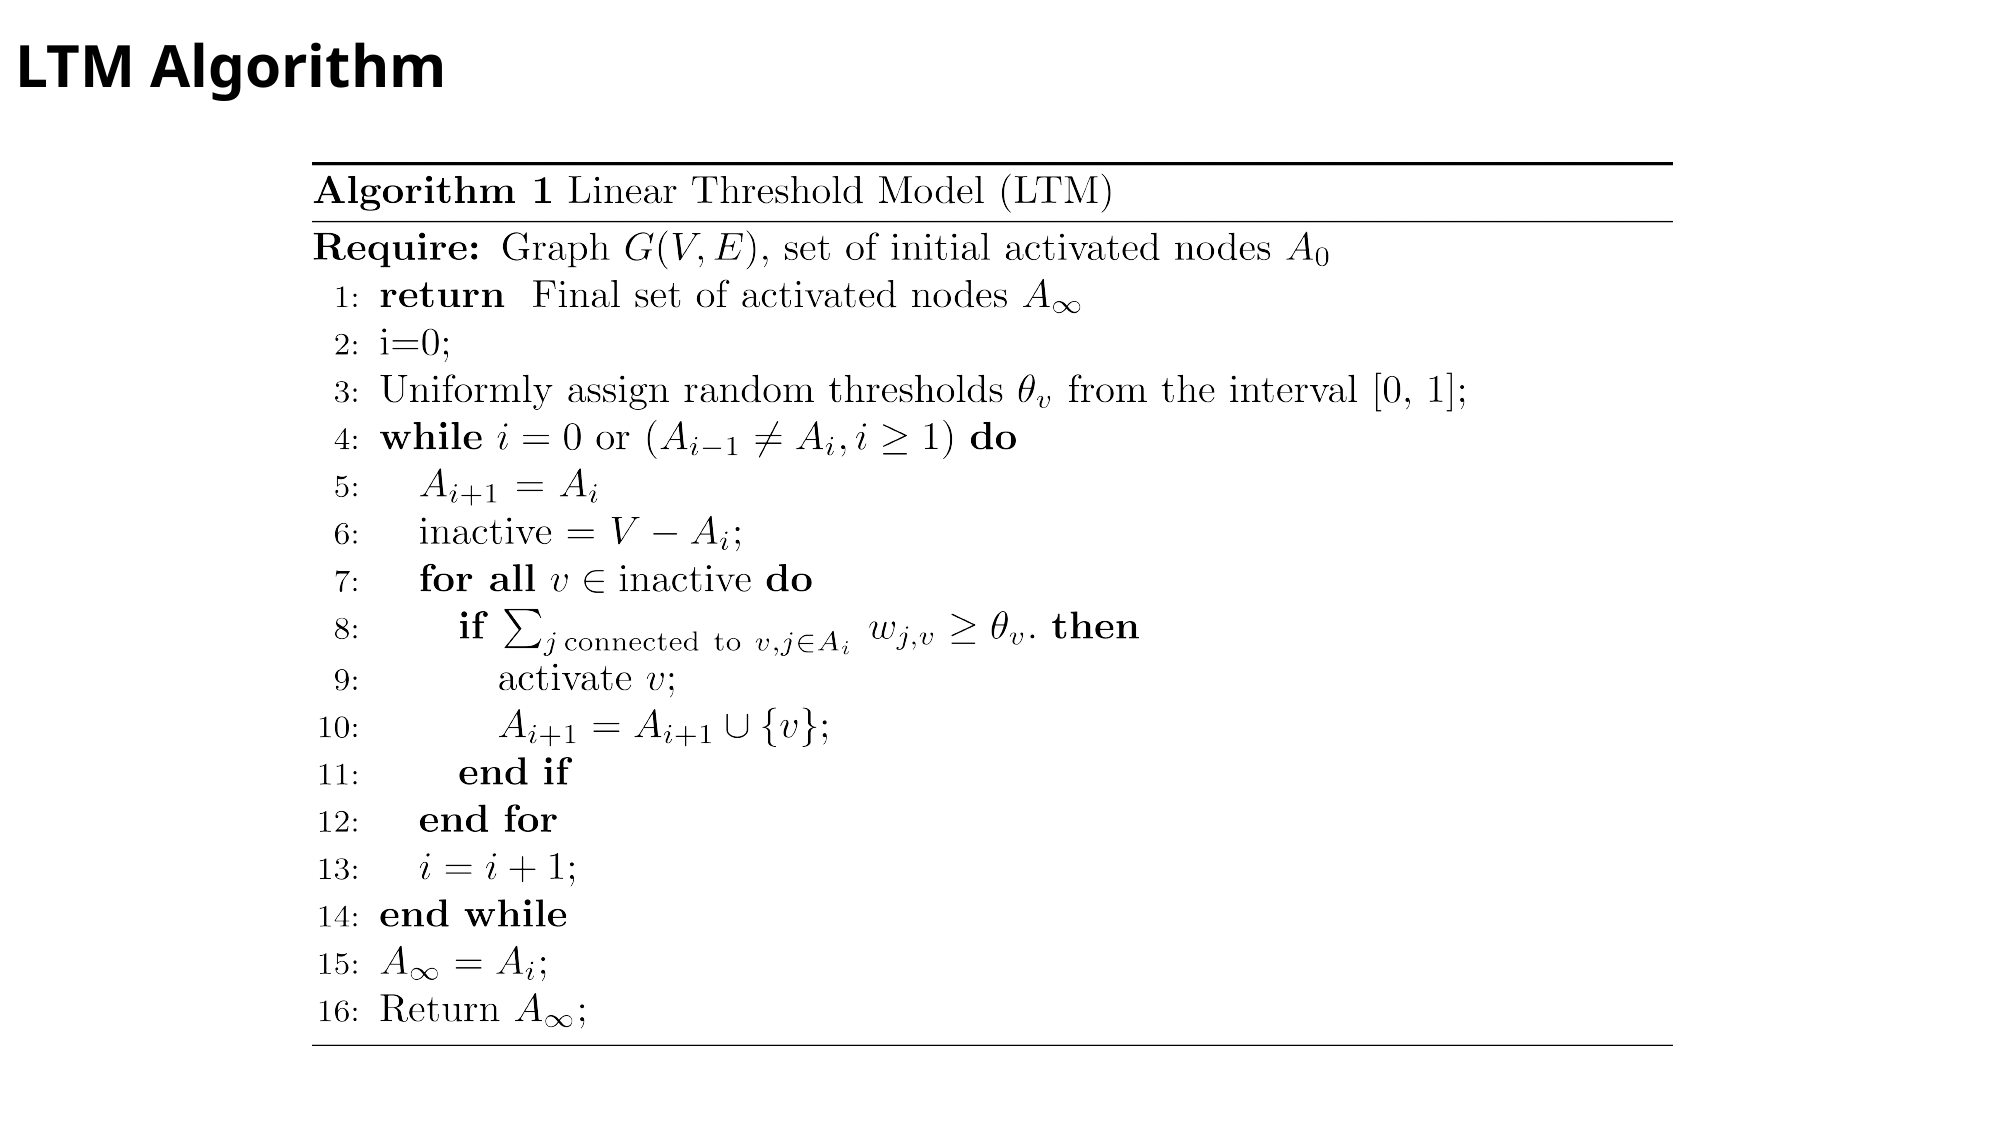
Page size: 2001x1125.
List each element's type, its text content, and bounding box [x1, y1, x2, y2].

picture [312, 162, 1673, 1046]
title LTM Algorithm [0, 0, 2000, 138]
